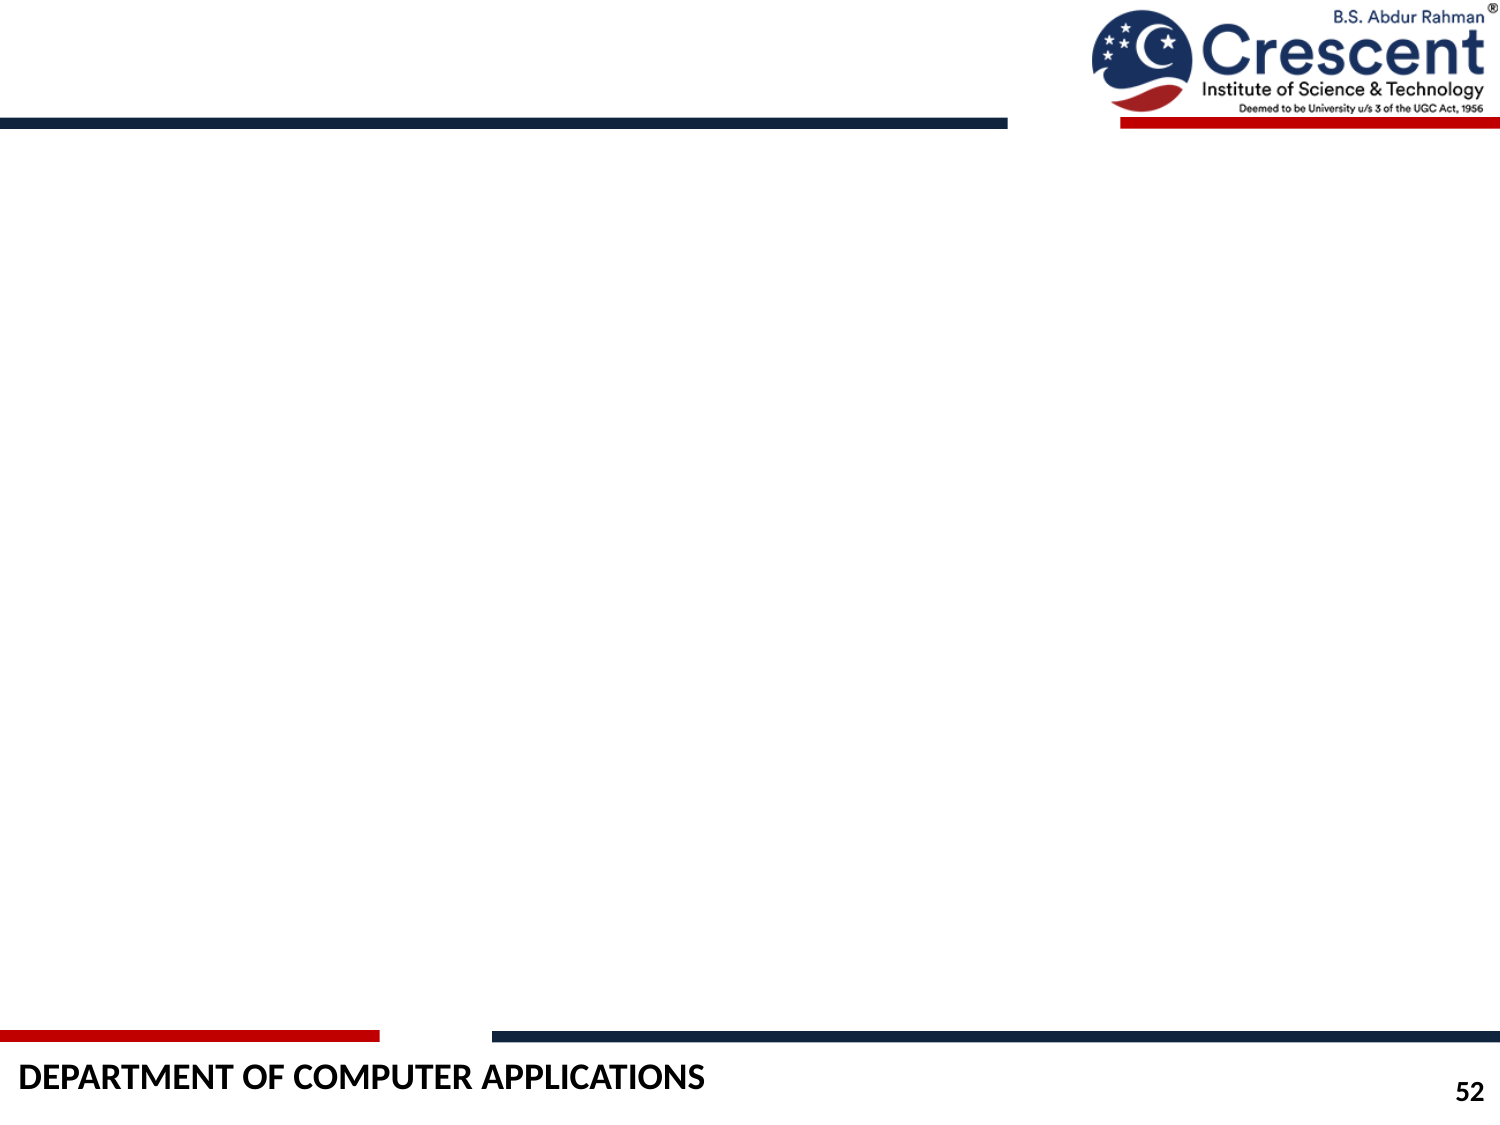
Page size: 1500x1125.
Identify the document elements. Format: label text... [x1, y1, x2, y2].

text_box [0, 116, 1010, 131]
slide_number 52 [1149, 1059, 1500, 1120]
picture [1092, 2, 1498, 114]
text_box DEPARTMENT OF COMPUTER APPLICATIONS [3, 1044, 722, 1105]
text_box [1118, 120, 1500, 131]
text_box [0, 1028, 382, 1044]
text_box [490, 1029, 1500, 1044]
